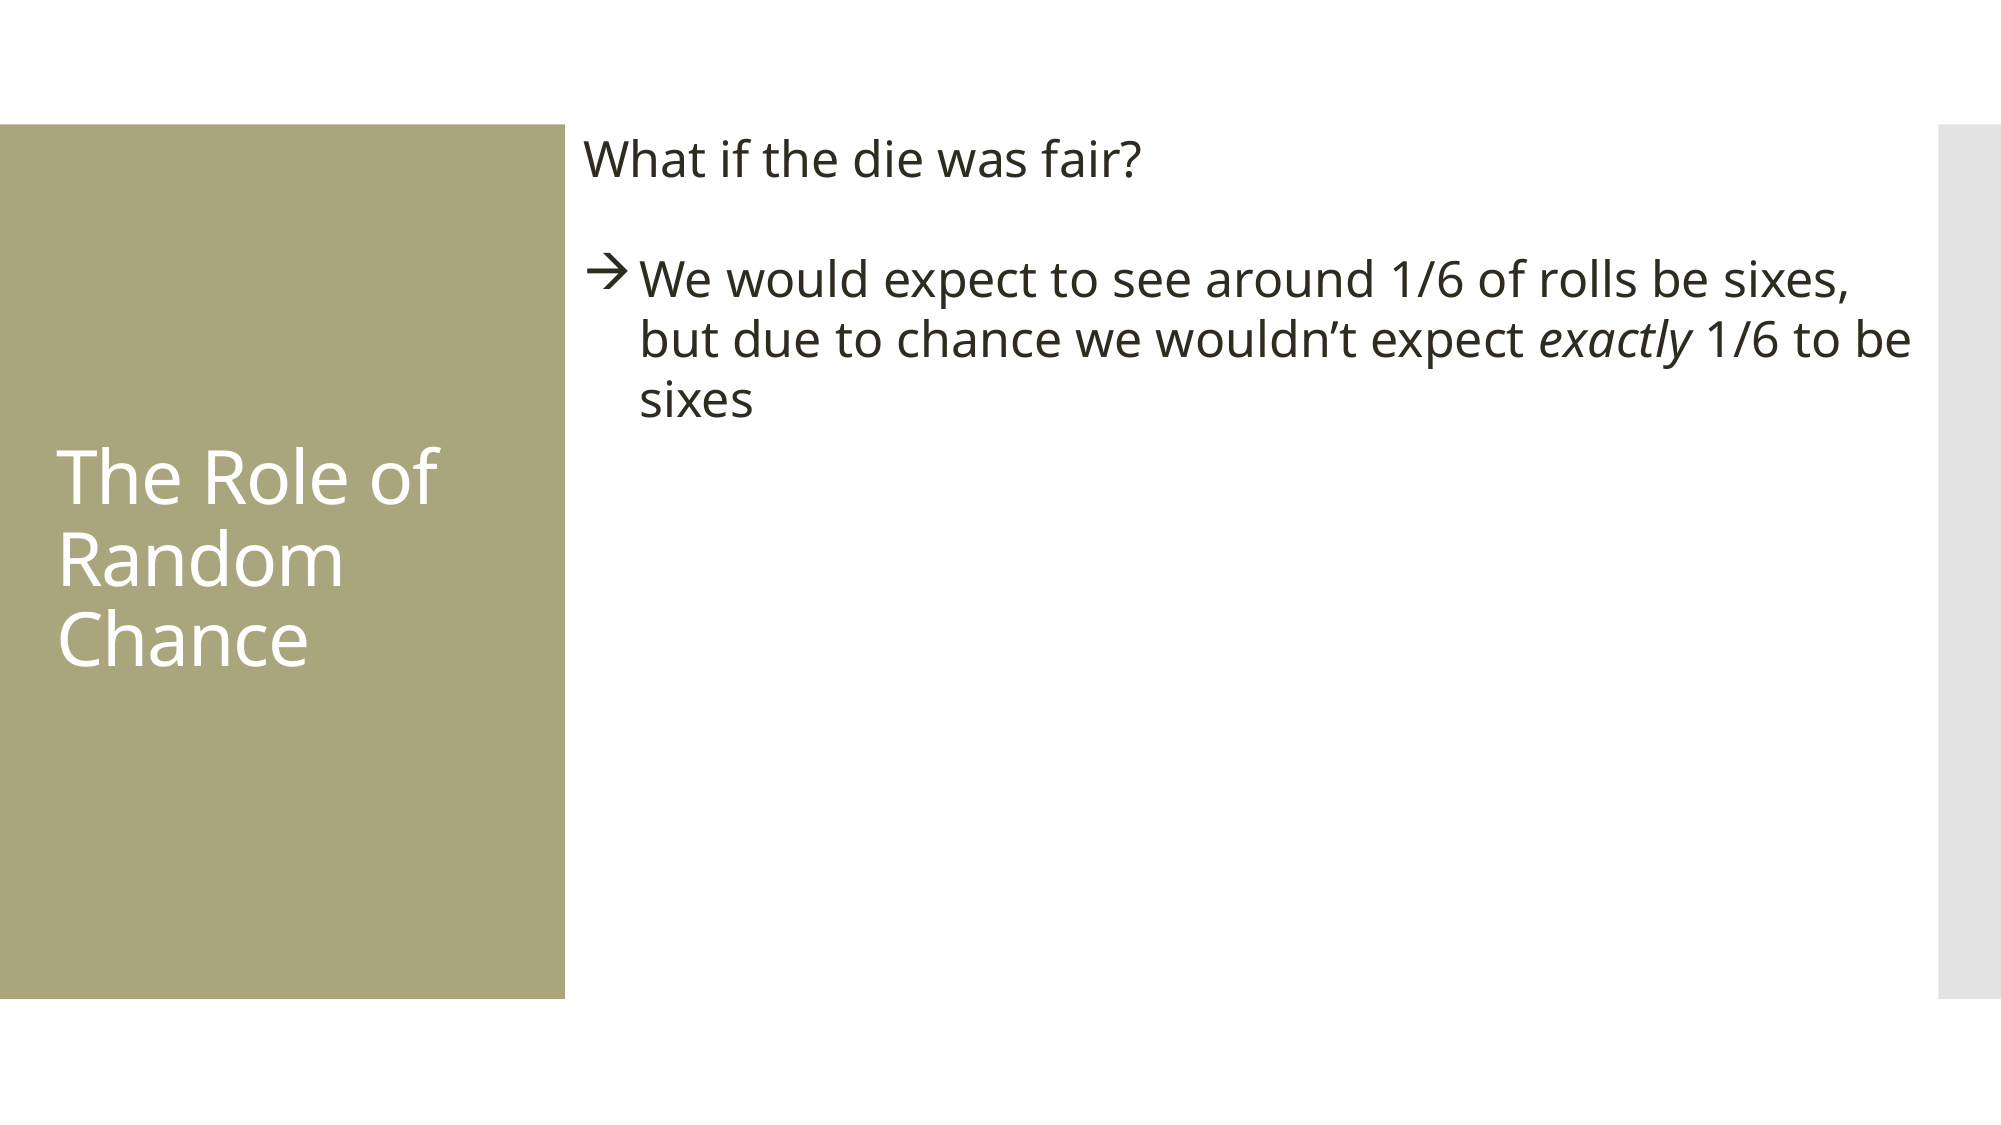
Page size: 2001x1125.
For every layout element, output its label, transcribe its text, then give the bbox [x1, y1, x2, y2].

text_box What if the die was fair? We would expect to see around 1/6 of rolls be sixes, but due to chance we wouldn’t expect exactly 1/6 to be sixes [568, 120, 1932, 556]
title The Role of Random Chance [41, 184, 525, 940]
